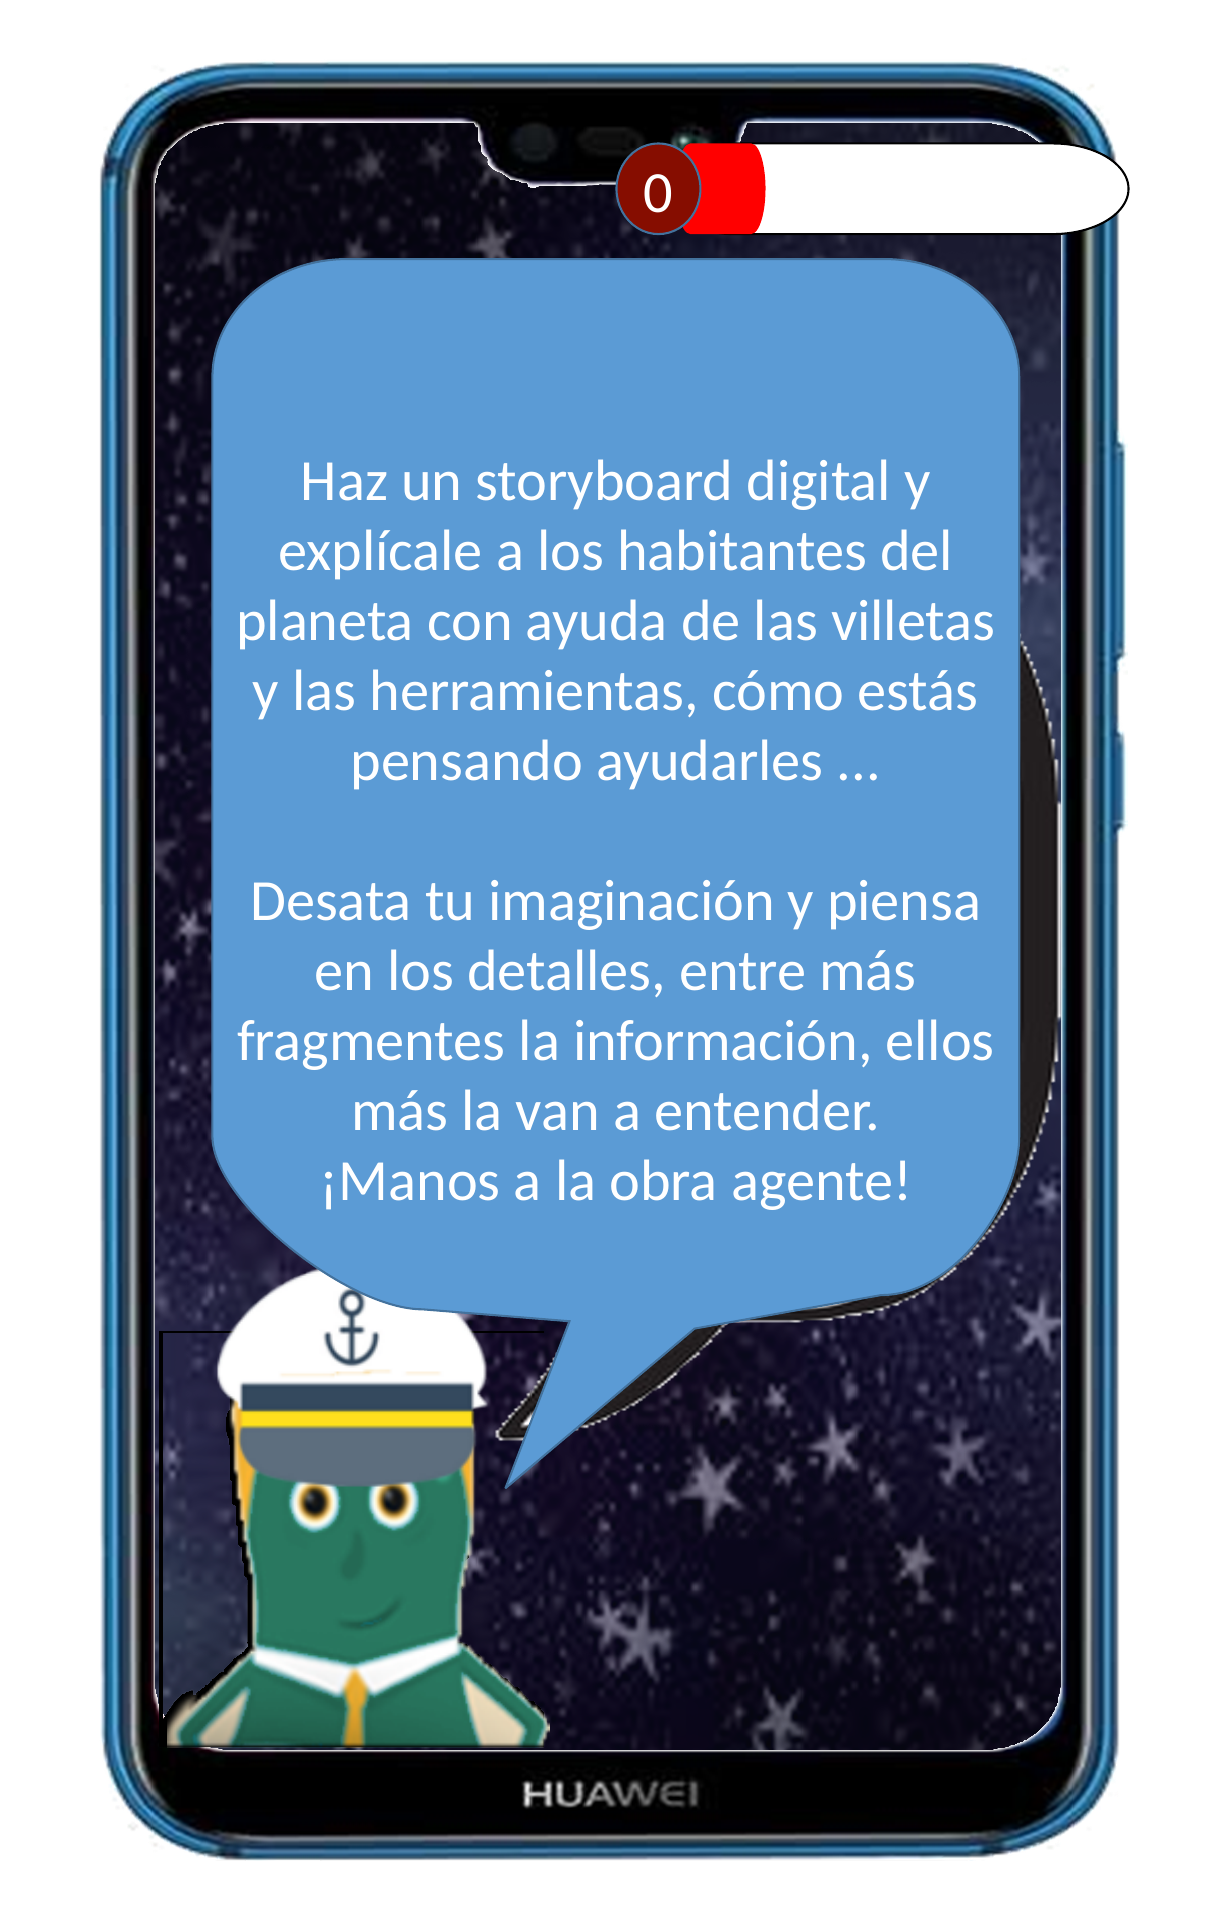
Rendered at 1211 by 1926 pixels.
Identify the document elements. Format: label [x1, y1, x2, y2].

picture [98, 58, 1128, 1861]
text_box [616, 143, 1129, 235]
